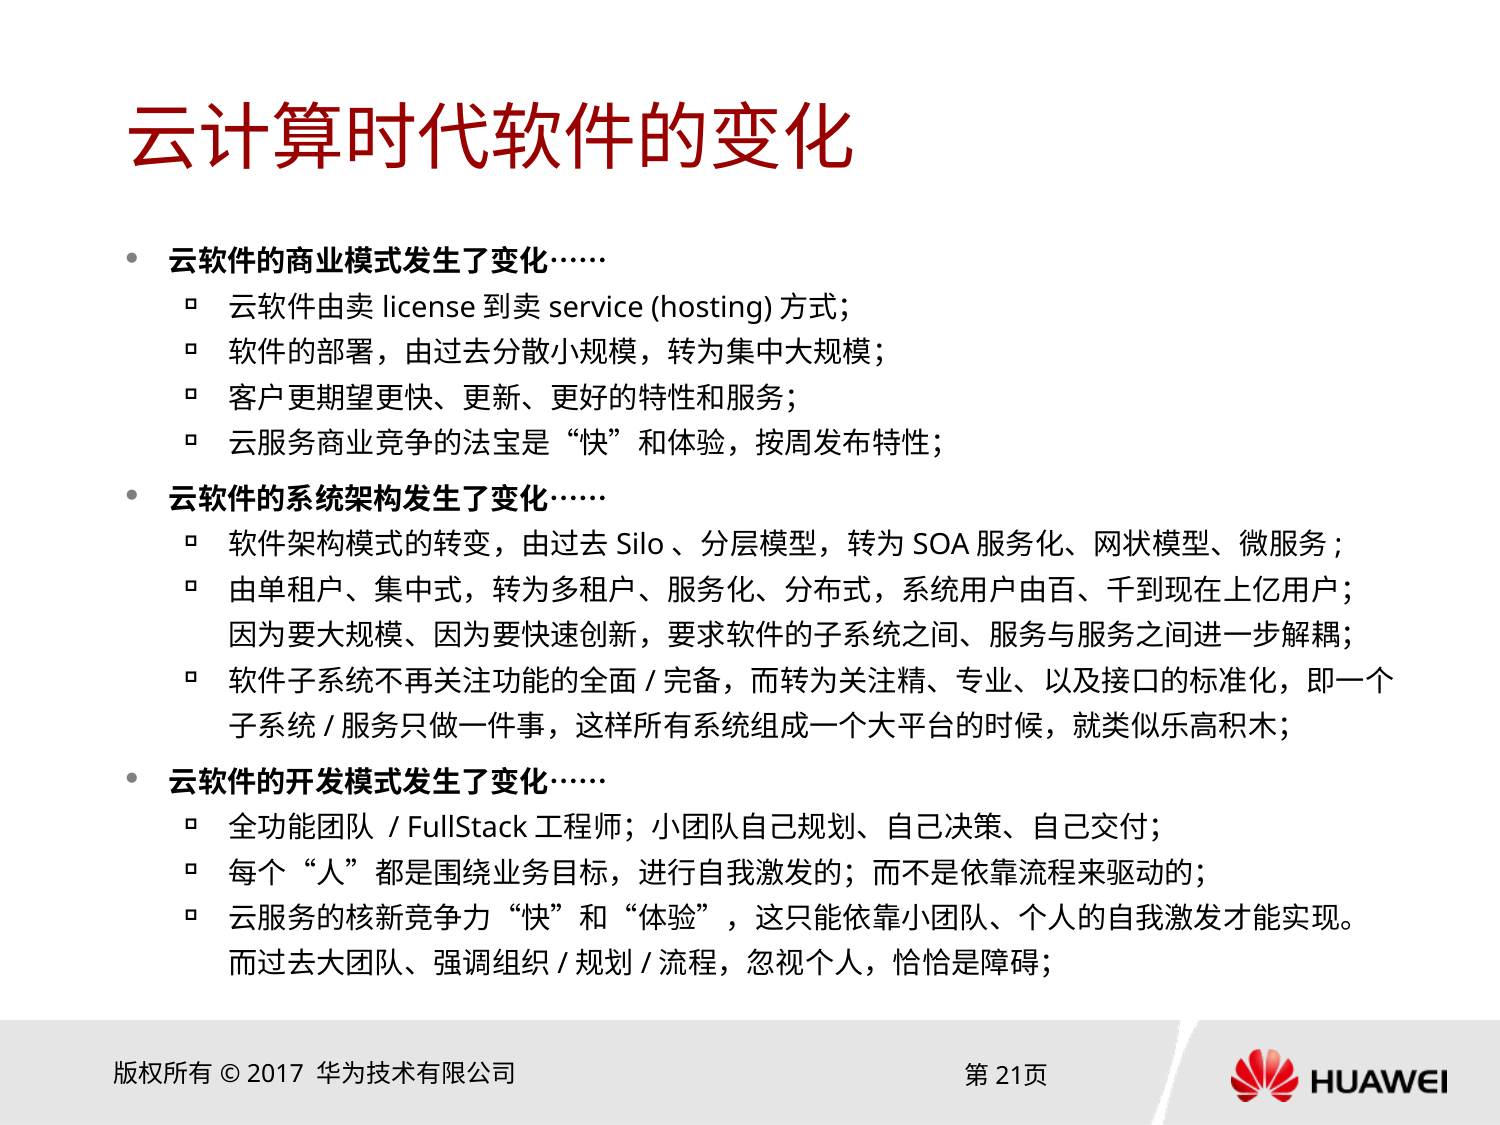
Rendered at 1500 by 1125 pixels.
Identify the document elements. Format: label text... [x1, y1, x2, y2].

title 云计算时代软件的变化 [111, 63, 1378, 207]
list 云软件的商业模式发生了变化…… 云软件由卖license到卖service (hosting)方式； 软件的部署，由过去分散小规模，转为集中大规模； 客户更期望更快、更新、更好的特性和服务； 云服务商业竞争的法宝是“快”和体验，按周发布特性； 云软件的系统架构发生了变化…… 软件架构模式的转变，由过去Silo、分层模型，转为SOA服务化、网状模型、微服务; 由单租户、集中式，转为多租户、服务化、分布式，系统用户由百、千到现在上亿用户；因为要大规模、因为要快速创新，要求软件的子系统之间、服务与服务之间进一步解耦； 软件子系统不再关注功能的全面/完备，而转为关注精、专业、以及接口的标准化，即一个子系统/服务只做一件事，这样所有系统组成一个大平台的时候，就类似乐高积木； 云软件的开发模式发生了变化…… 全功能团队 / FullStack工程师；小团队自己规划、自己决策、自己交付； 每个“人”都是围绕业务目标，进行自我激发的；而不是依靠流程来驱动的； 云服务的核新竞争力“快”和“体验”，这只能依靠小团队、个人的自我激发才能实现。而过去大团队、强调组织/规划/流程，忽视个人，恰恰是障碍； [111, 225, 1412, 870]
picture [0, 1020, 1500, 1125]
